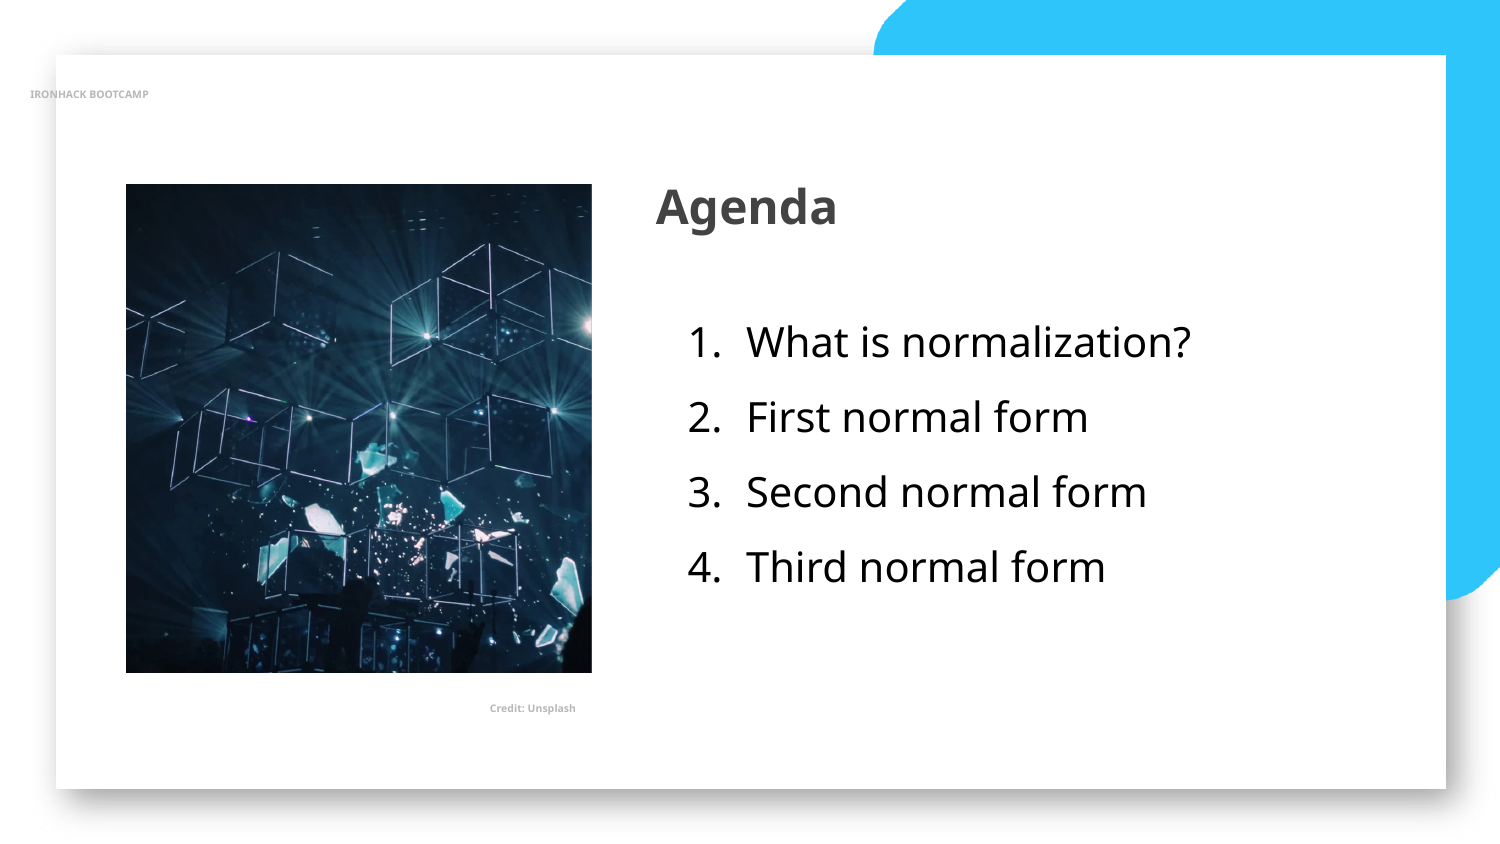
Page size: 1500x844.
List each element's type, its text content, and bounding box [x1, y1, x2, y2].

text_box IRONHACK BOOTCAMP [15, 71, 354, 108]
text_box Credit: Unsplash [253, 685, 592, 722]
text_box Agenda [640, 161, 1301, 279]
text_box What is normalization? First normal form Second normal form Third normal form [655, 275, 1368, 656]
picture [0, 0, 1500, 844]
